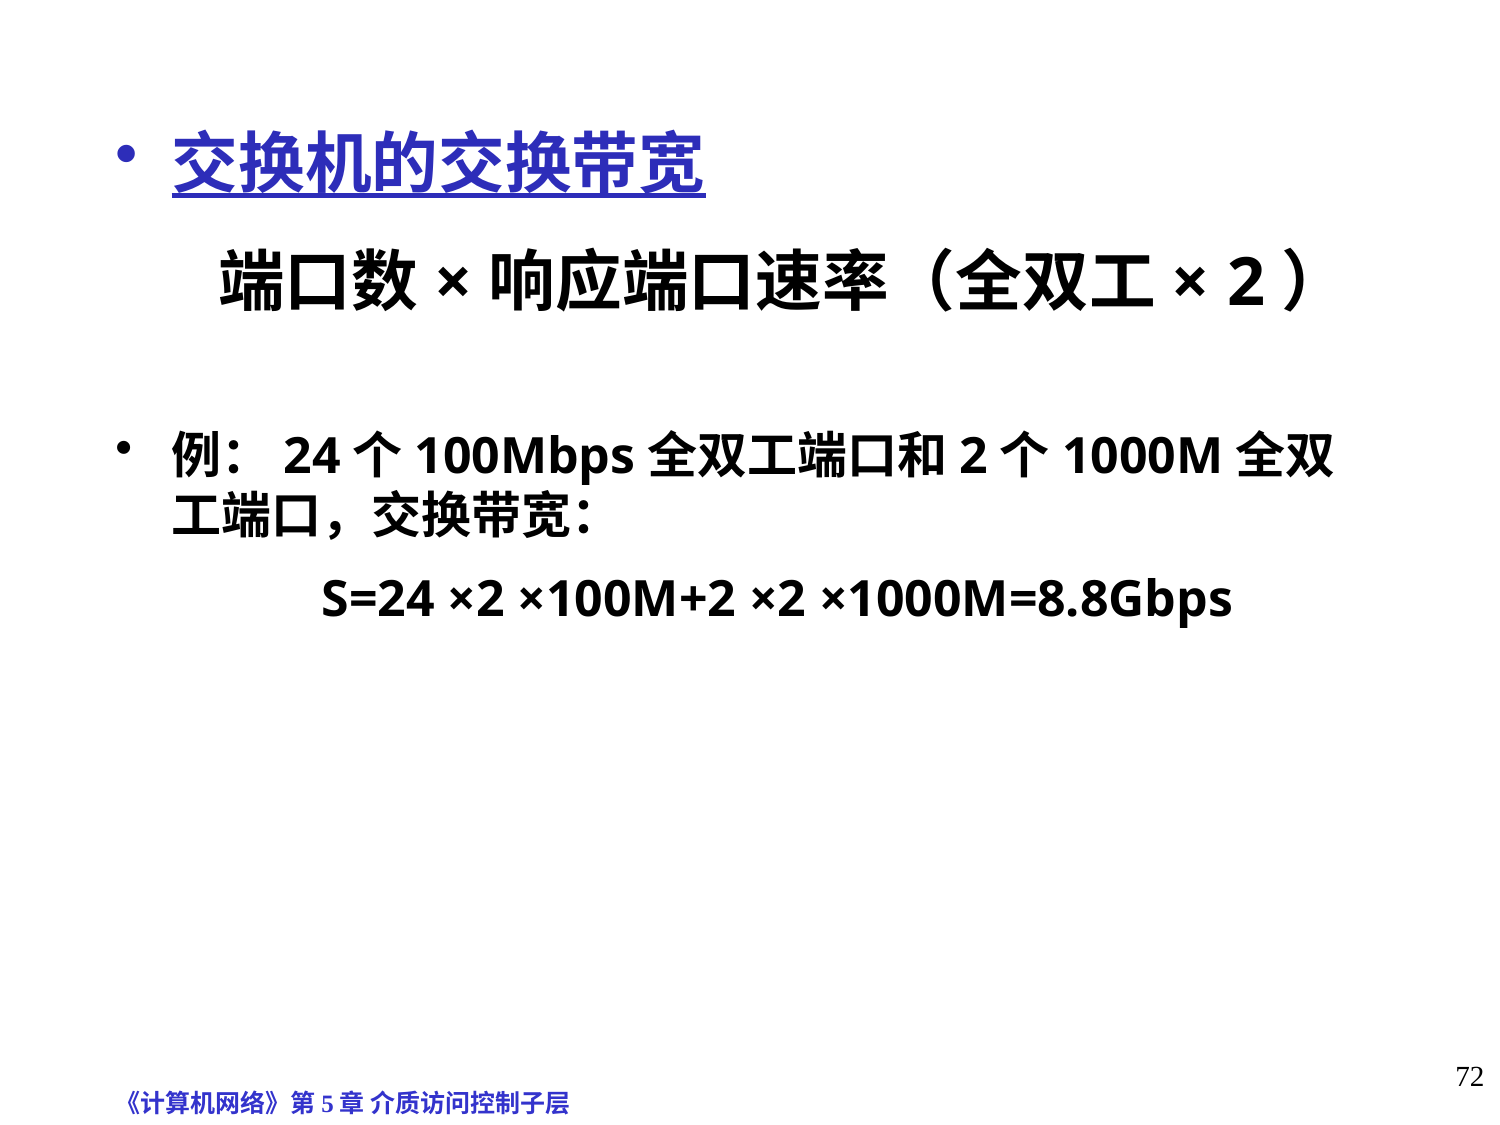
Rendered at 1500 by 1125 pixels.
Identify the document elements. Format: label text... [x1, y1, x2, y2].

list 交换机的交换带宽 端口数×响应端口速率（全双工× 2） 例：24个100Mbps全双工端口和2个1000M全双工端口，交换带宽： S=24 ×2 ×100M+2 ×2 ×1000M=8.8Gbps [100, 113, 1376, 883]
slide_number 72 [1187, 1049, 1500, 1125]
footer 《计算机网络》第5章 介质访问控制子层 [100, 1049, 976, 1125]
